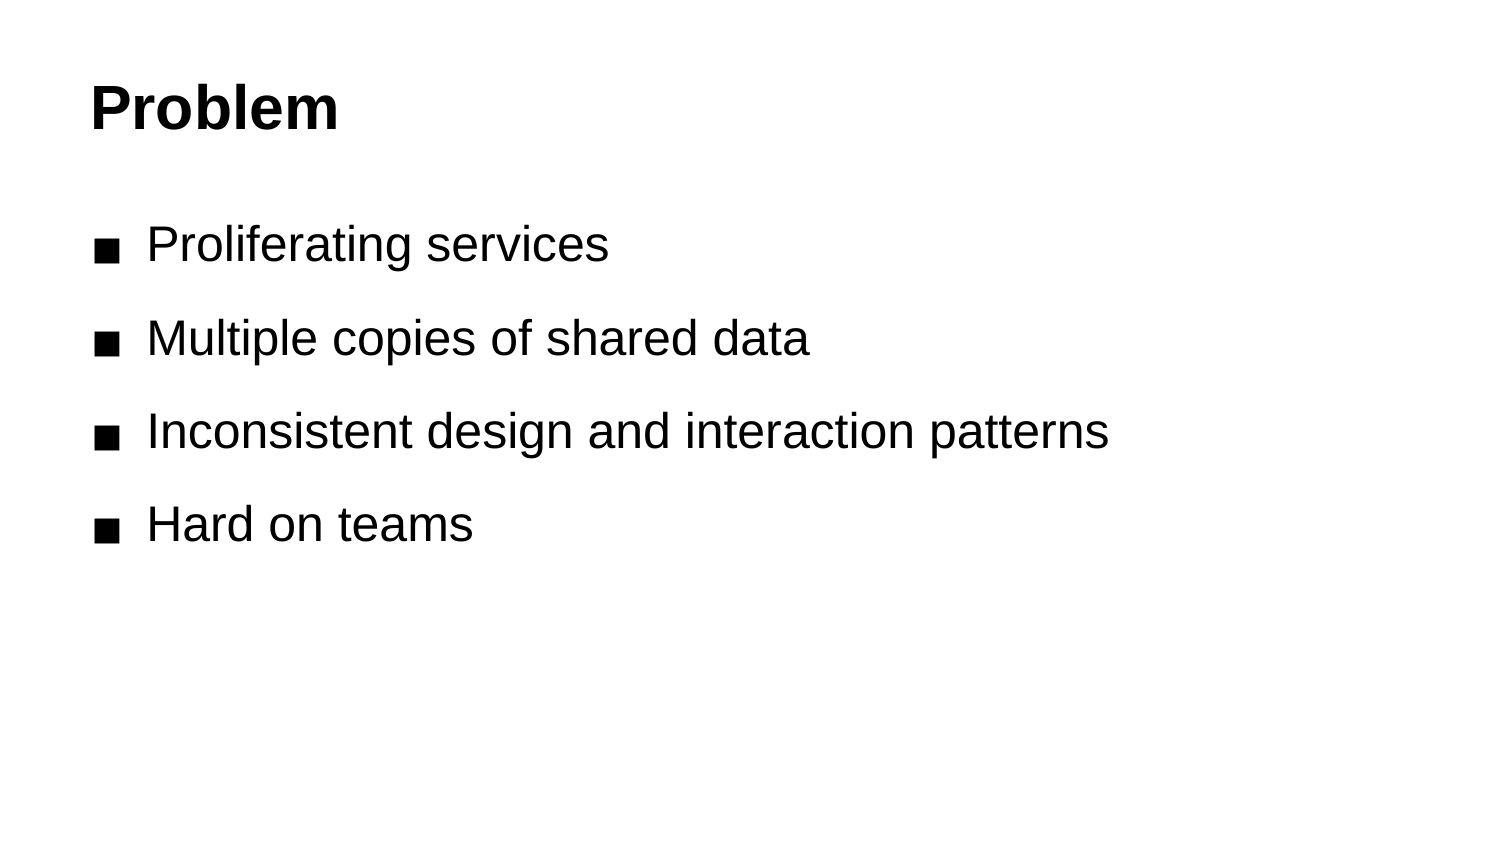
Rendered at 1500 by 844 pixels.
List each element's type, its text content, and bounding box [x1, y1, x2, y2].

title Problem [75, 33, 1425, 175]
list Proliferating services Multiple copies of shared data Inconsistent design and interaction patterns Hard on teams [75, 196, 1425, 808]
